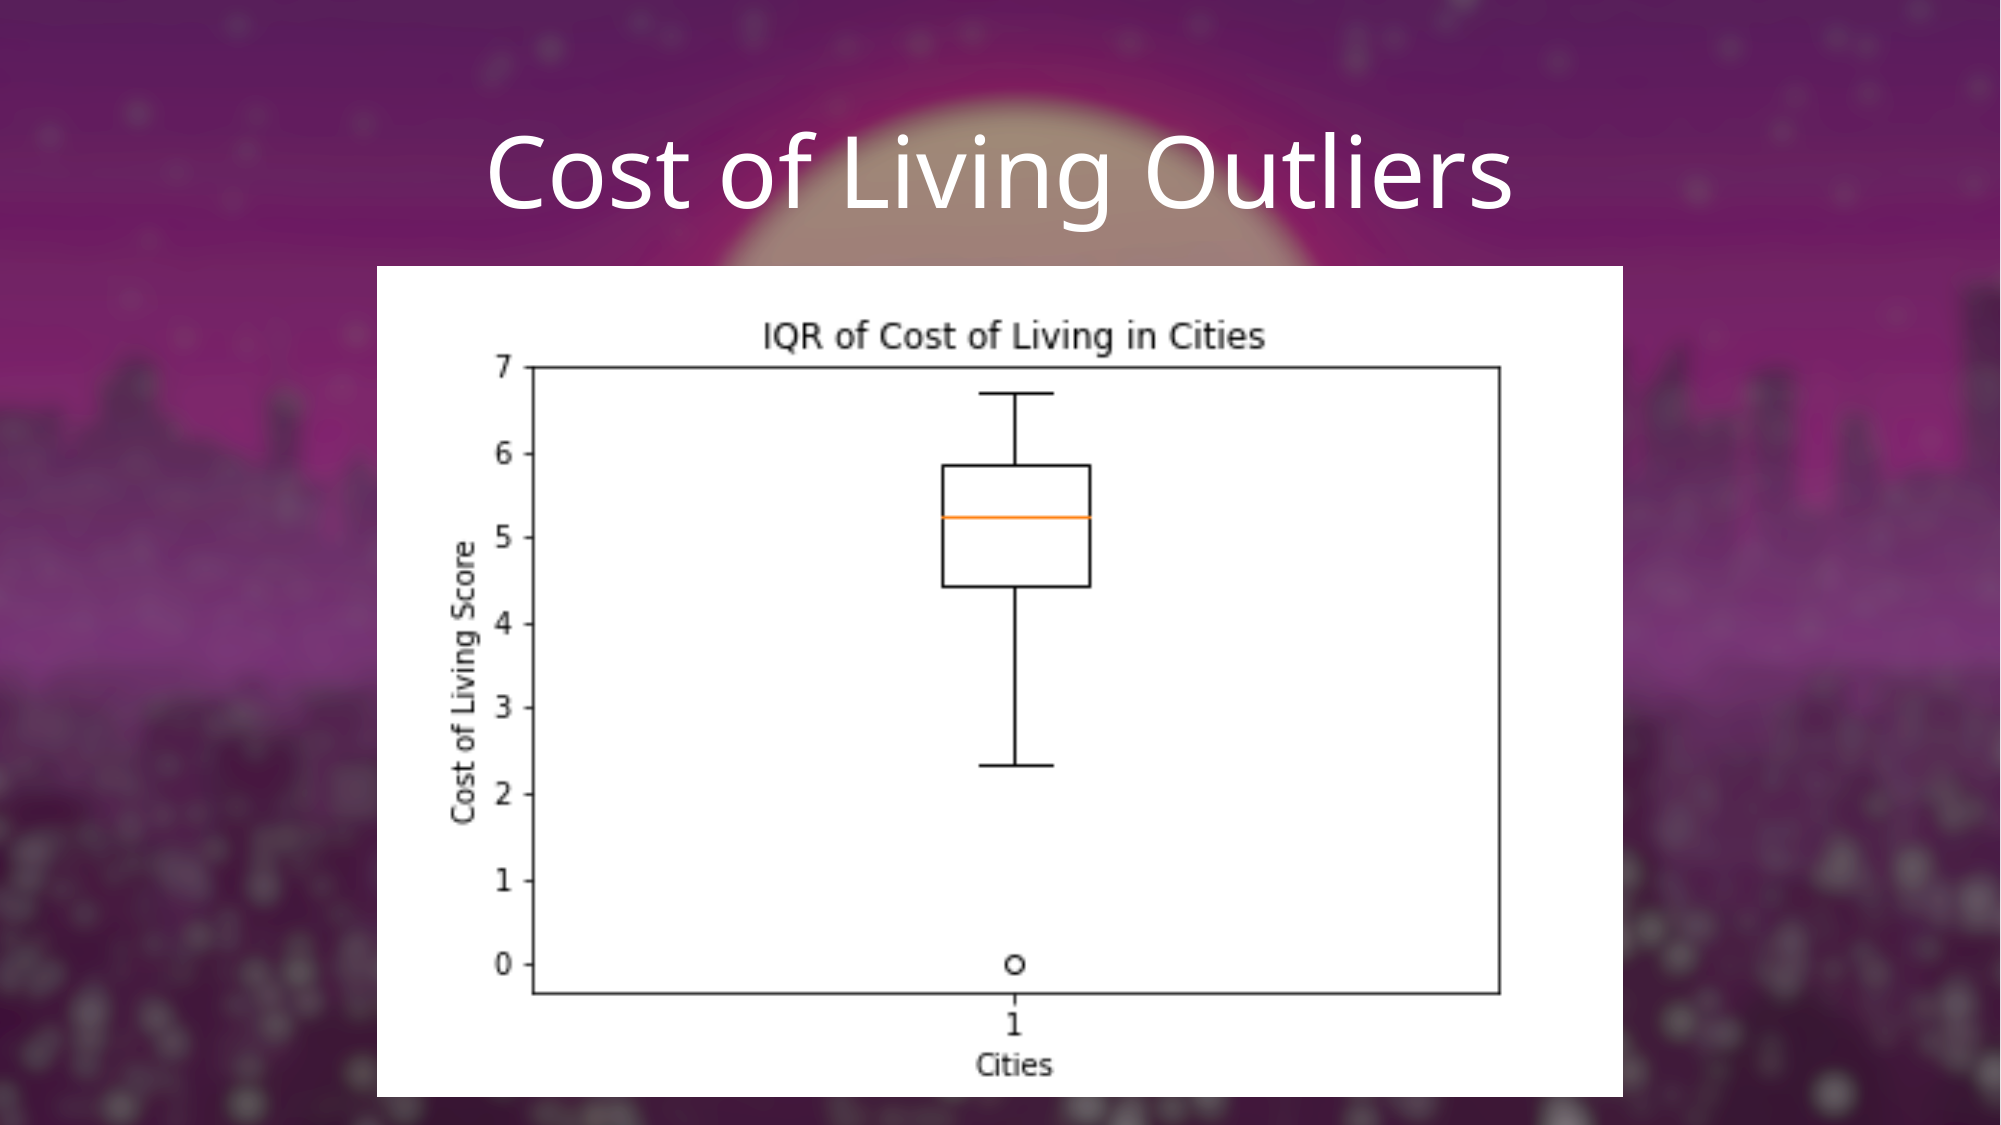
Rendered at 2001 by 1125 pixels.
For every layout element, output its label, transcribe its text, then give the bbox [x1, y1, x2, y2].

title Cost of Living Outliers [137, 59, 1863, 278]
picture [0, 0, 2001, 1125]
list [377, 266, 1623, 1097]
